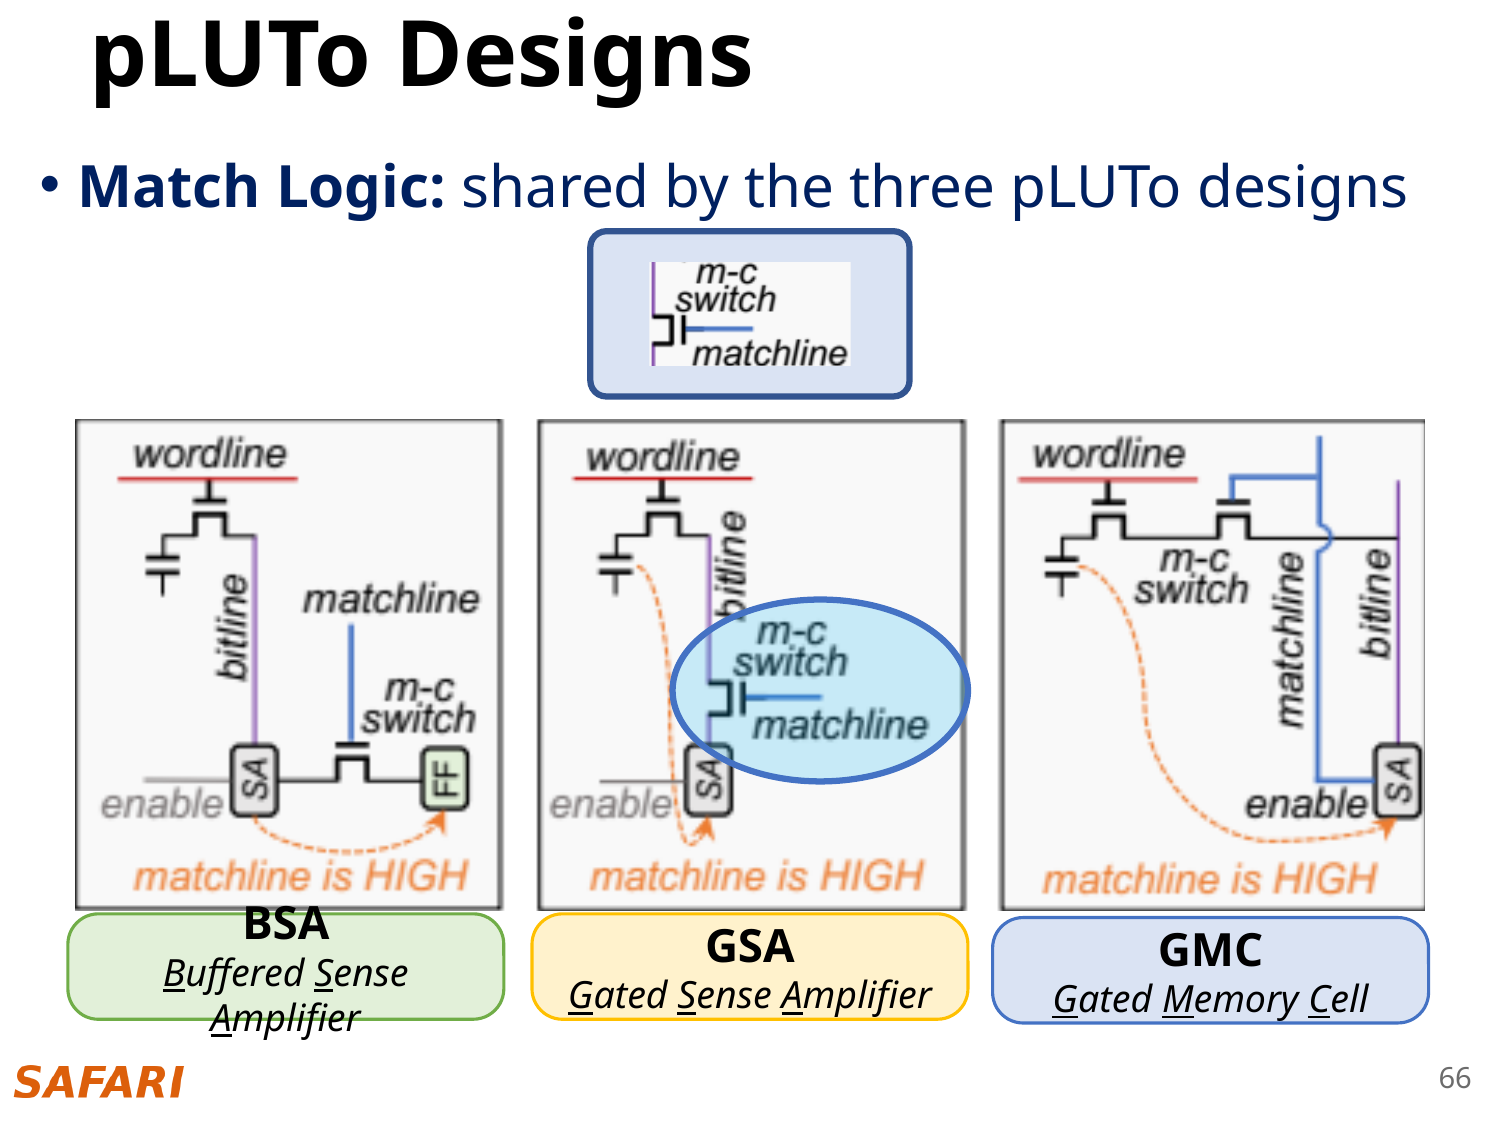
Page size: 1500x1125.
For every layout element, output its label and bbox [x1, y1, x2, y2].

text_box [992, 917, 1430, 1024]
picture [996, 419, 1425, 911]
slide_number [1149, 1052, 1487, 1112]
list [74, 419, 518, 911]
text_box [74, 0, 1425, 115]
text_box [589, 232, 911, 398]
text_box [531, 913, 969, 1020]
picture [528, 419, 972, 911]
picture [12, 1056, 190, 1108]
picture [649, 262, 851, 366]
list [24, 115, 1476, 232]
text_box [67, 913, 505, 1020]
